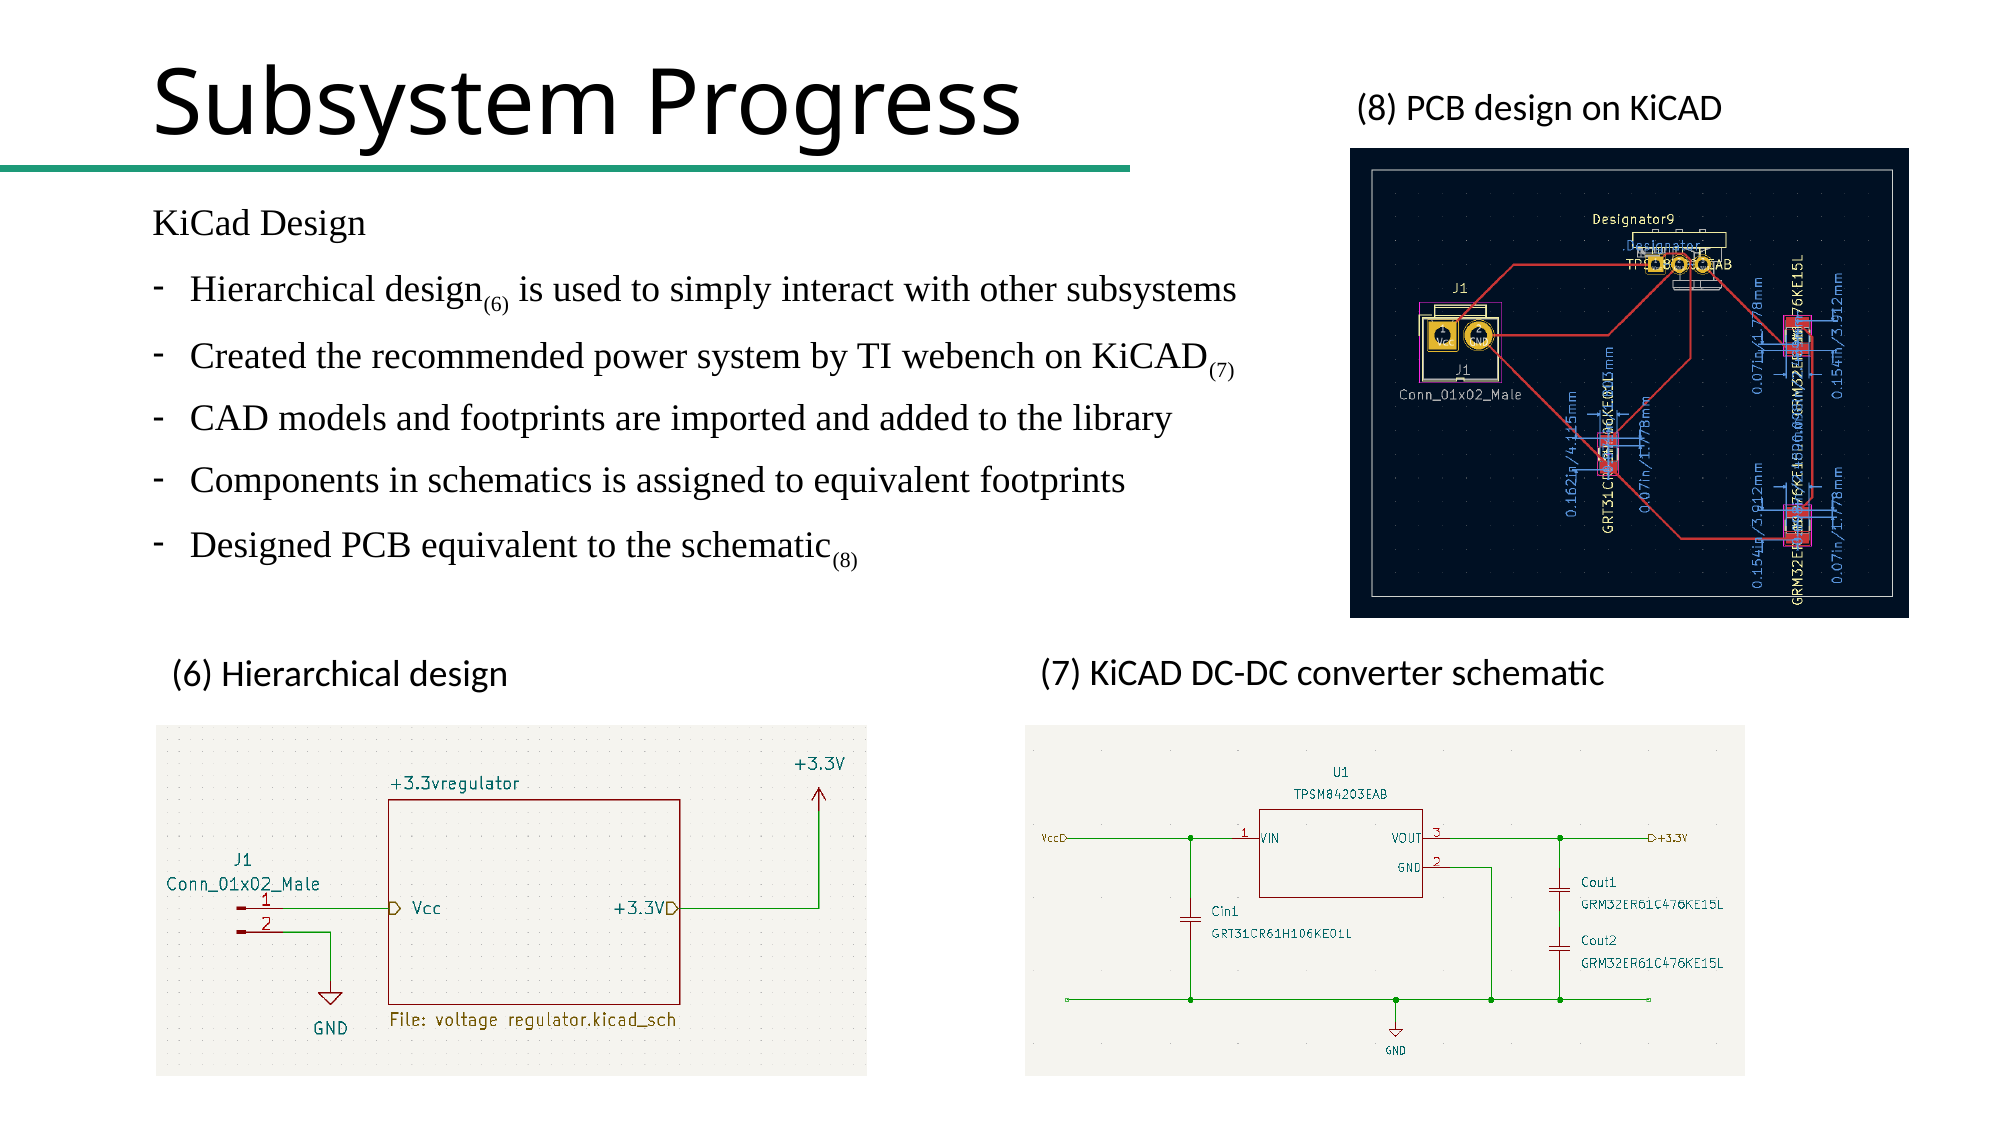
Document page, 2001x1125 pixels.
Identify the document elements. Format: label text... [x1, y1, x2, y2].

picture [1024, 725, 1745, 1076]
text_box [137, 527, 1350, 597]
list KiCad Design Hierarchical design(6) is used to simply interact with other subsystems Created the recommended power system by TI webench on KiCAD(7) CAD models and footprints are imported and added to the library Components in schematics is assigned to equivalent footprints Designed PCB equivalent to the schematic(8) [137, 196, 1304, 527]
picture [1350, 148, 1909, 618]
title Subsystem Progress [137, 0, 1863, 210]
text_box (8) PCB design on KiCAD [1341, 75, 1886, 136]
picture [156, 725, 867, 1076]
text_box (7) KiCAD DC-DC converter schematic [1024, 641, 1744, 701]
text_box (6) Hierarchical design [156, 641, 701, 702]
